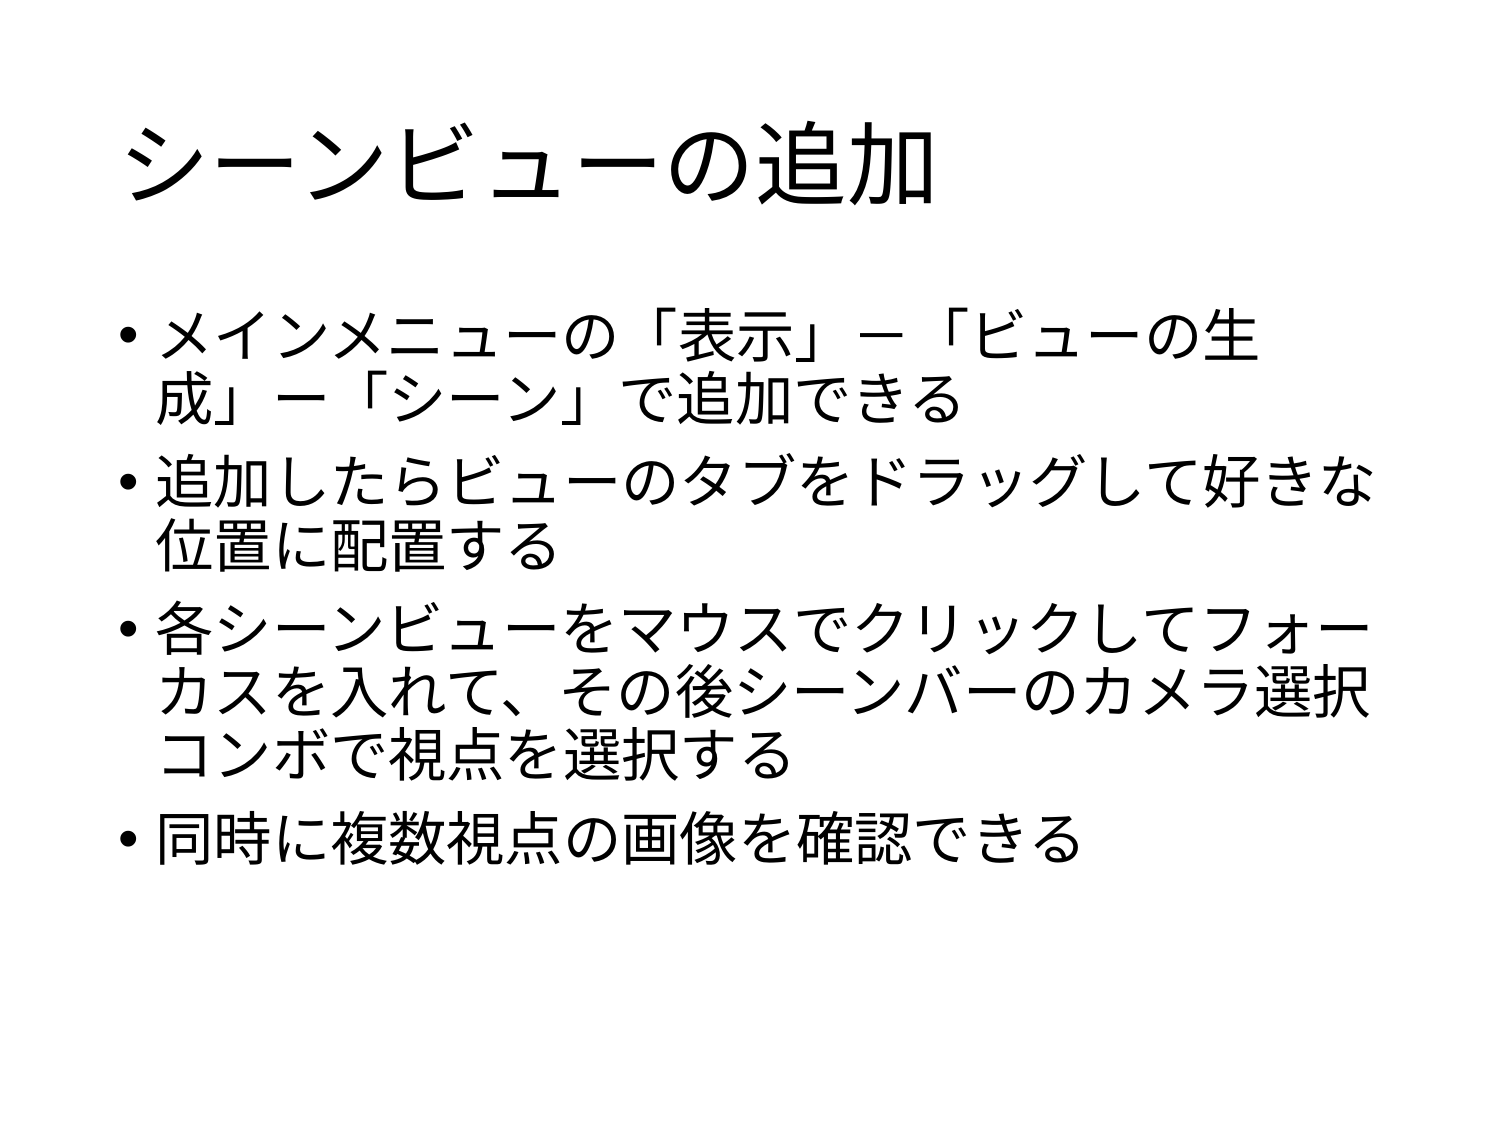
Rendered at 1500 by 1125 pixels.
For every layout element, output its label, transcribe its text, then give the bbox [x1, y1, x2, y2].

title シーンビューの追加 [103, 59, 1397, 278]
list メインメニューの「表示」－「ビューの生成」ー「シーン」で追加できる 追加したらビューのタブをドラッグして好きな位置に配置する 各シーンビューをマウスでクリックしてフォーカスを入れて、その後シーンバーのカメラ選択コンボで視点を選択する 同時に複数視点の画像を確認できる [103, 299, 1443, 1014]
